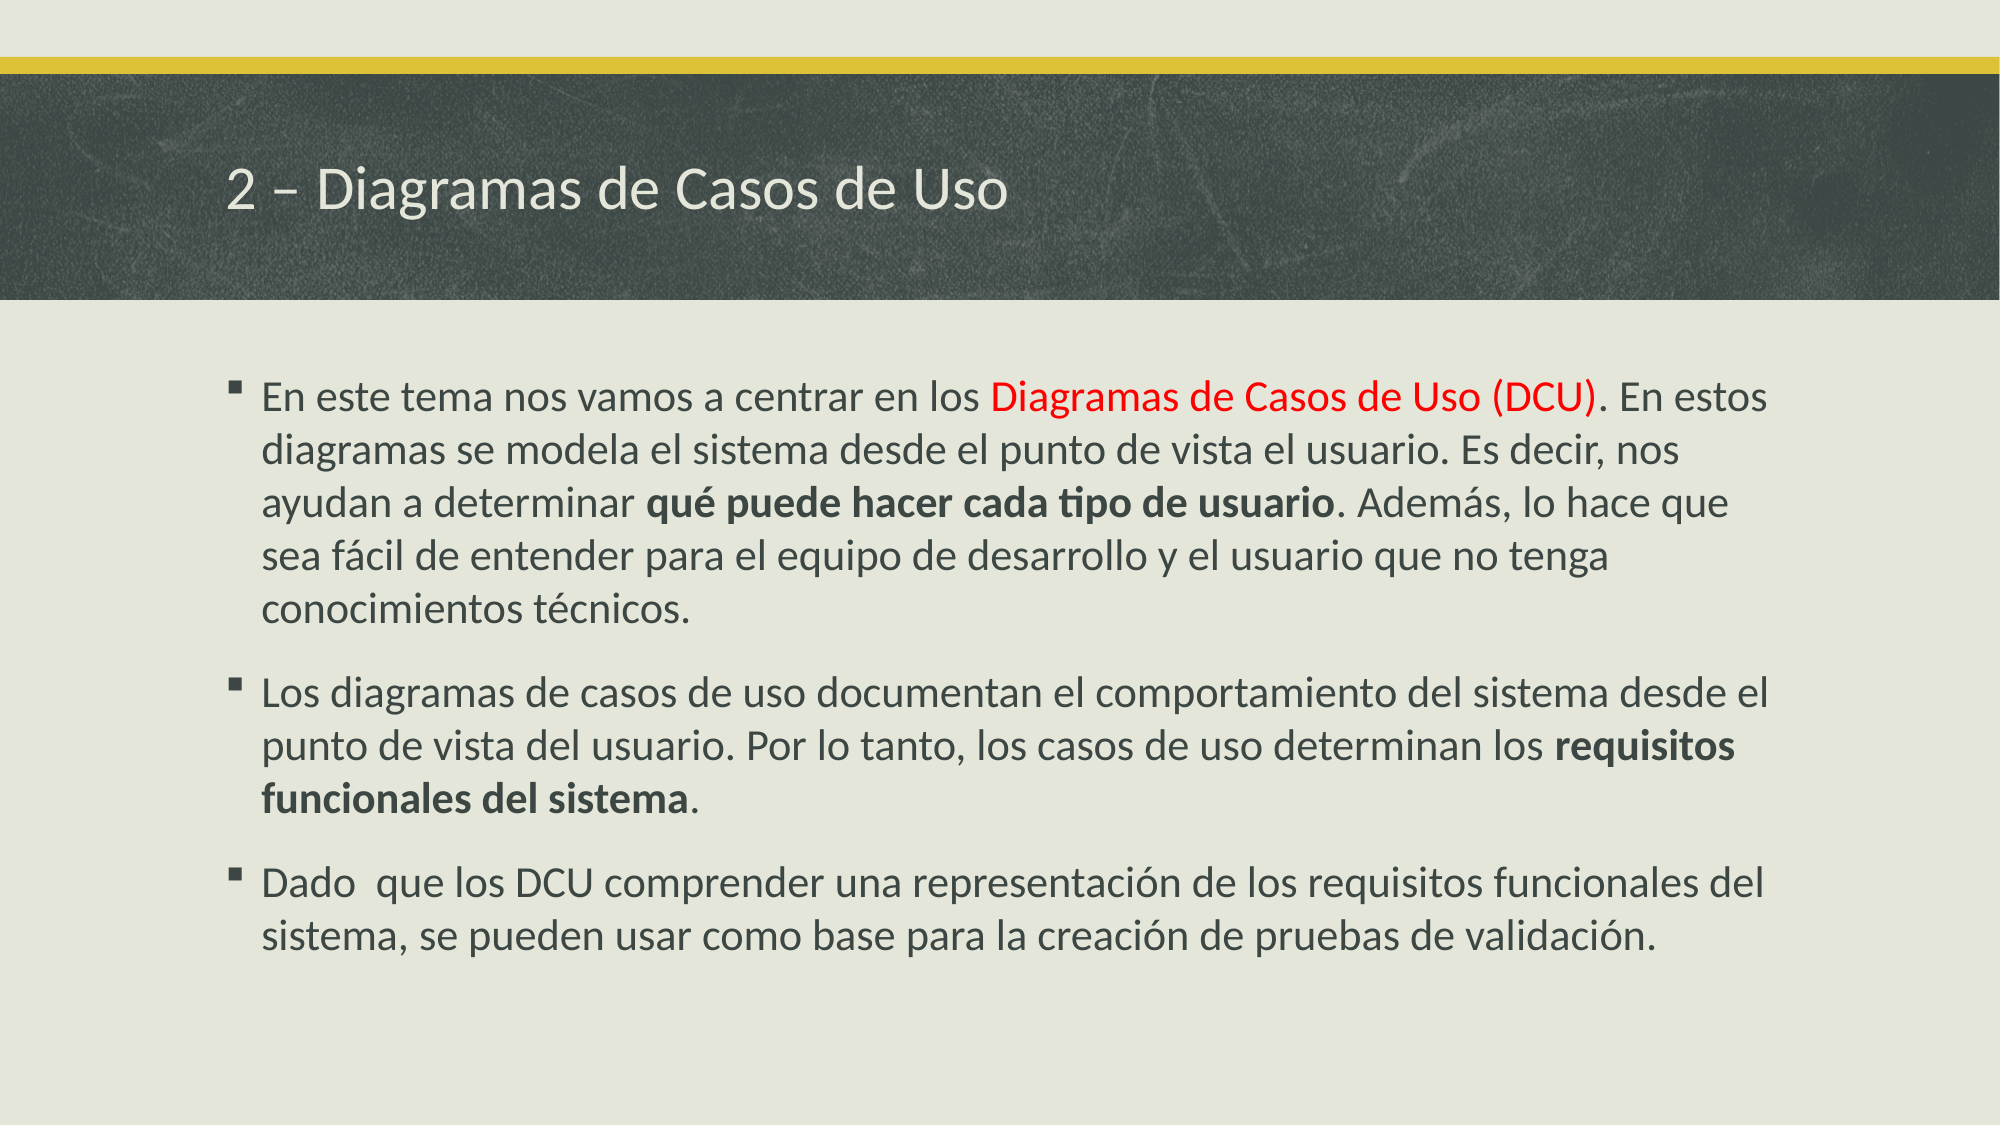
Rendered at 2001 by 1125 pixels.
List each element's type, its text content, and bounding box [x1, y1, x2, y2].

title 2 – Diagramas de Casos de Uso [210, 76, 1790, 300]
list En este tema nos vamos a centrar en los Diagramas de Casos de Uso (DCU). En estos diagramas se modela el sistema desde el punto de vista el usuario. Es decir, nos ayudan a determinar qué puede hacer cada tipo de usuario. Además, lo hace que sea fácil de entender para el equipo de desarrollo y el usuario que no tenga conocimientos técnicos. Los diagramas de casos de uso documentan el comportamiento del sistema desde el punto de vista del usuario. Por lo tanto, los casos de uso determinan los requisitos funcionales del sistema. Dado que los DCU comprender una representación de los requisitos funcionales del sistema, se pueden usar como base para la creación de pruebas de validación. [210, 359, 1790, 1014]
picture [0, 74, 2000, 300]
